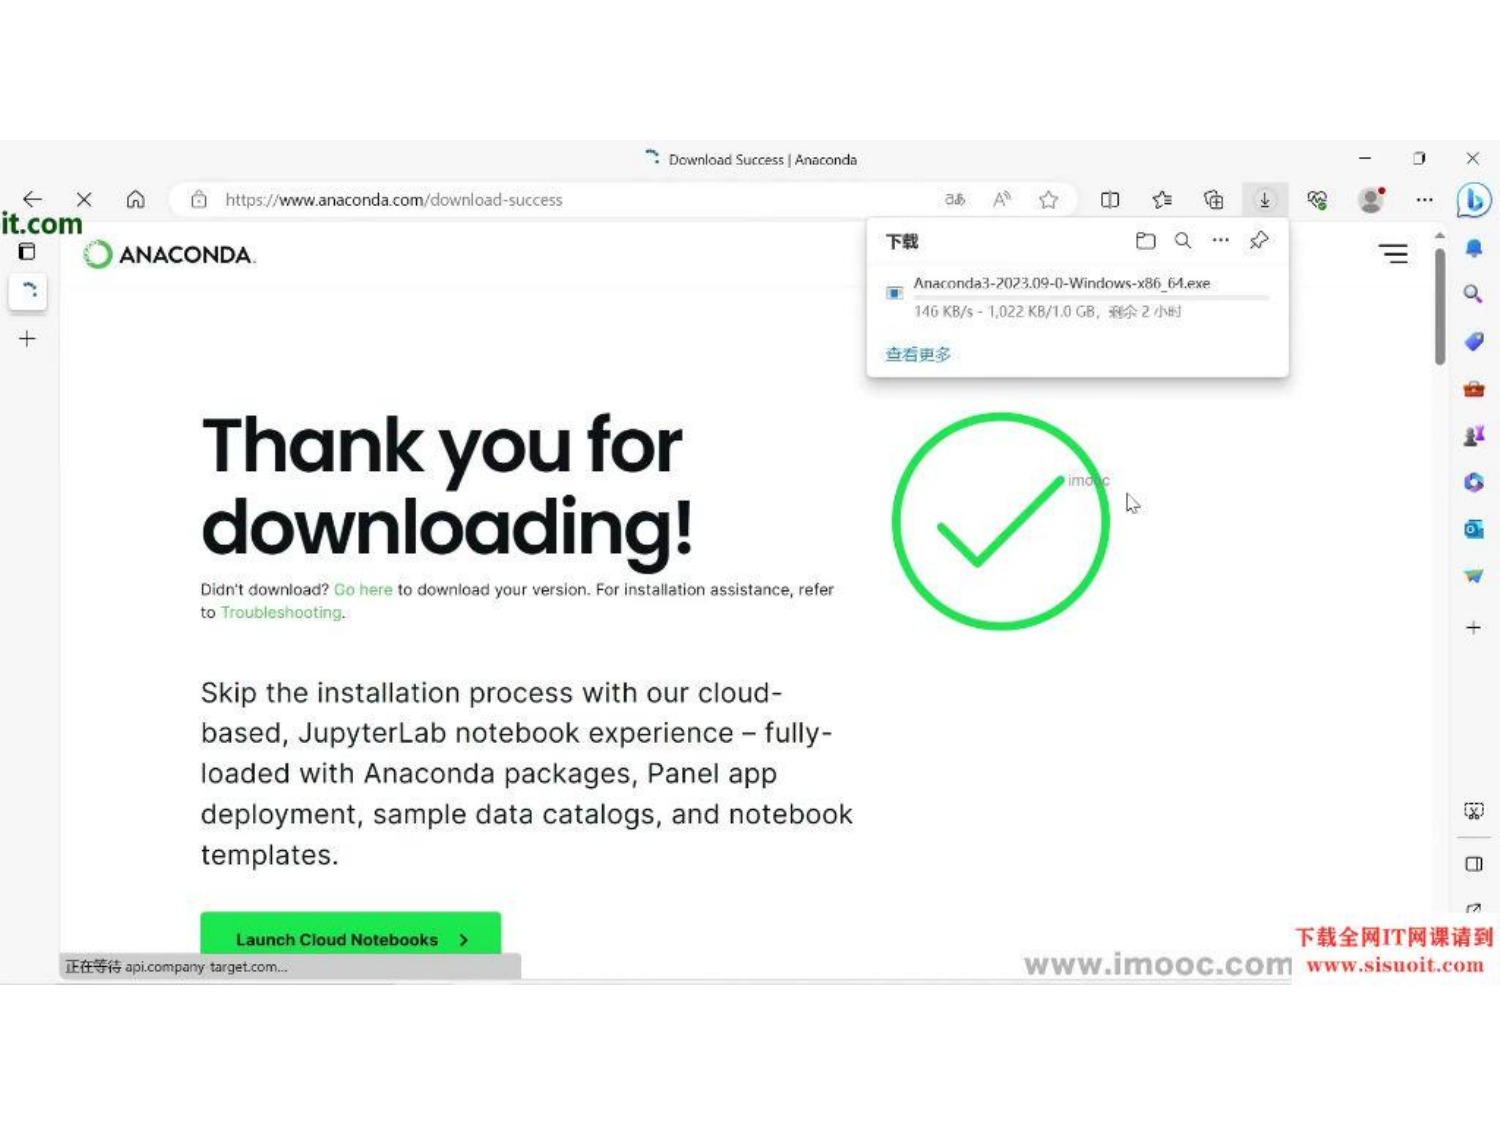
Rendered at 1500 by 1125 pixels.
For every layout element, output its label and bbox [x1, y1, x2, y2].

picture [0, 140, 1500, 985]
